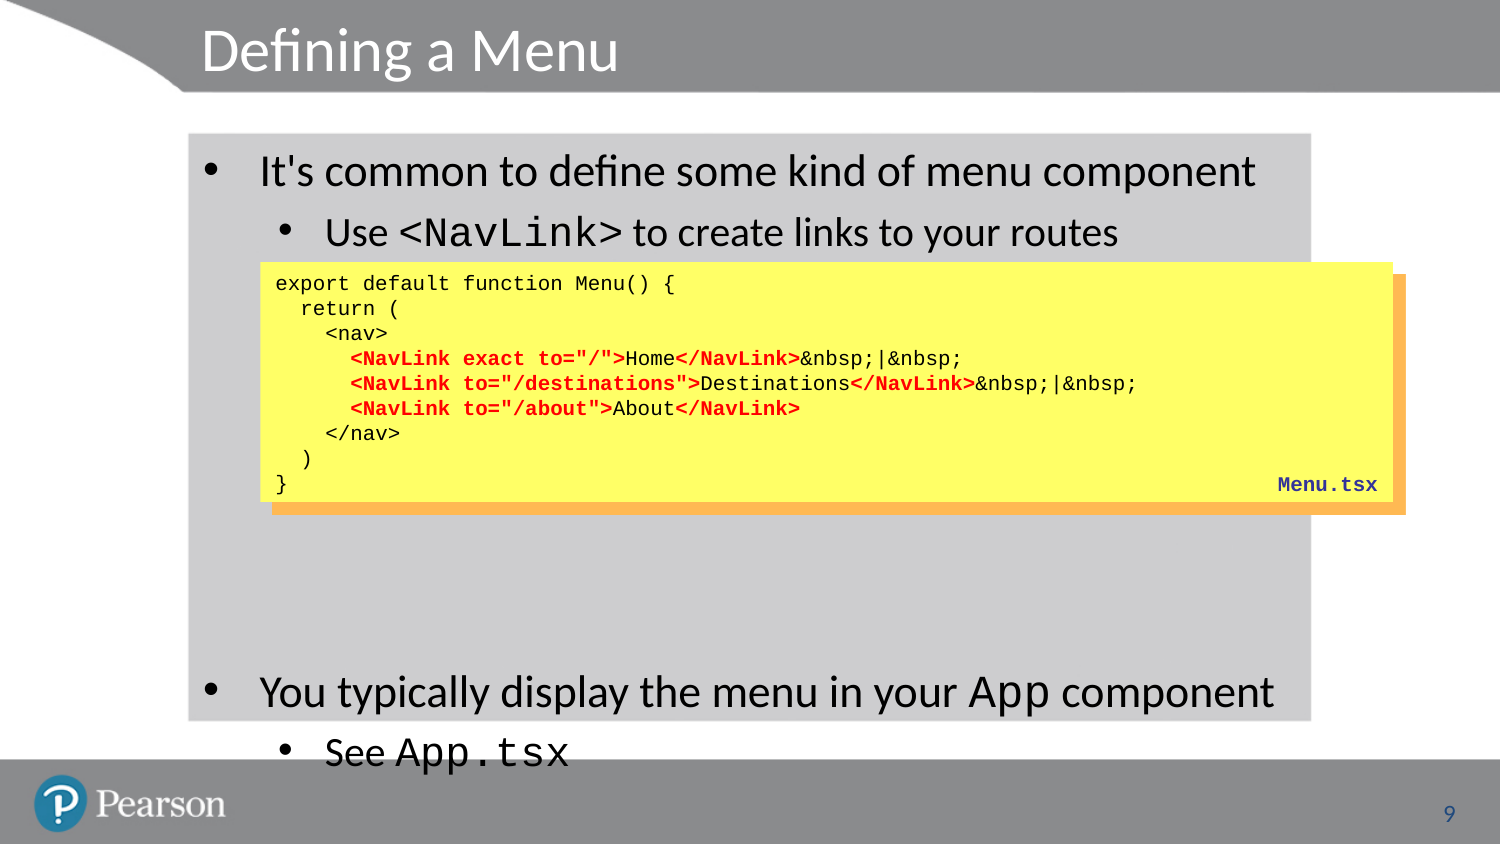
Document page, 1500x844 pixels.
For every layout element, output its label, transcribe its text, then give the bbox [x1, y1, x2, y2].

text_box Menu.tsx [1262, 462, 1393, 503]
list It's common to define some kind of menu component Use <NavLink> to create links to your routes You typically display the menu in your App component See App.tsx [188, 133, 1311, 716]
picture [0, 0, 1500, 844]
text_box export default function Menu() { return ( <nav> <NavLink exact to="/">Home</NavLink>&nbsp;|&nbsp; <NavLink to="/destinations">Destinations</NavLink>&nbsp;|&nbsp; <NavLink to="/about">About</NavLink> </nav> ) } [260, 262, 1393, 502]
text_box 9 [1406, 759, 1493, 835]
title Defining a Menu [186, 1, 1425, 94]
